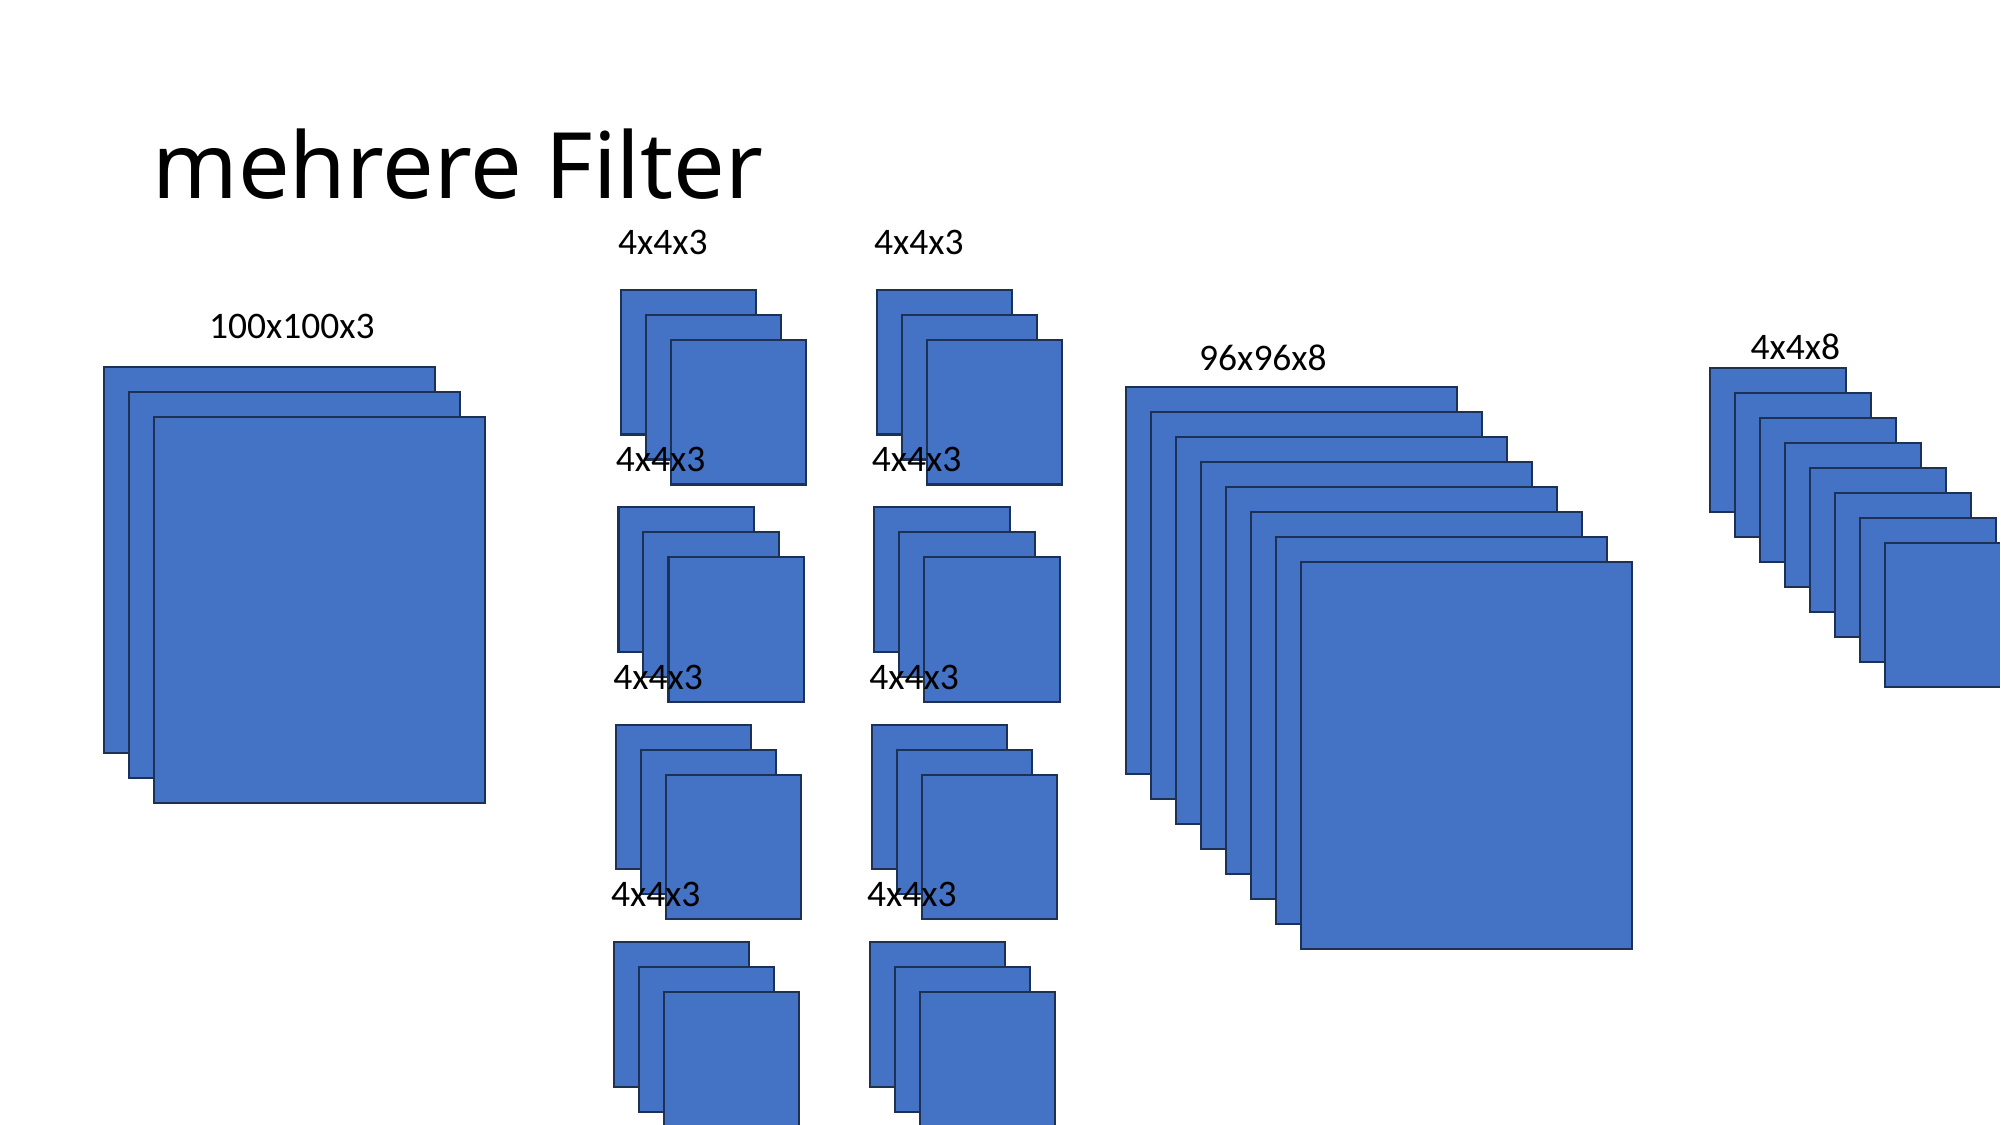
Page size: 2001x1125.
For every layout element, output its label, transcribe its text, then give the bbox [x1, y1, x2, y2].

text_box [876, 289, 1013, 426]
text_box [1300, 561, 1633, 950]
text_box [638, 966, 775, 1113]
text_box [926, 339, 1063, 486]
text_box [1809, 467, 1947, 613]
text_box [1784, 442, 1922, 588]
text_box [869, 941, 1006, 1088]
text_box [620, 289, 757, 426]
text_box [919, 991, 1056, 1125]
text_box [642, 531, 780, 644]
text_box 4x4x3 [854, 644, 974, 704]
text_box [1759, 417, 1897, 563]
title mehrere Filter [137, 59, 1863, 278]
text_box [923, 556, 1061, 703]
text_box [1859, 517, 1997, 663]
text_box 4x4x3 [859, 209, 979, 270]
text_box 100x100x3 [194, 293, 390, 354]
text_box [896, 749, 1033, 861]
text_box 4x4x3 [852, 861, 972, 922]
text_box [901, 314, 1038, 426]
text_box [1150, 411, 1483, 800]
text_box [898, 531, 1036, 644]
text_box [1125, 386, 1458, 775]
text_box [1275, 536, 1608, 925]
text_box [1709, 367, 1847, 513]
text_box [103, 366, 436, 754]
text_box 4x4x3 [857, 426, 977, 487]
text_box [615, 724, 752, 861]
text_box [1225, 486, 1558, 875]
text_box [1834, 492, 1972, 638]
text_box 4x4x8 [1735, 314, 1856, 375]
text_box [1884, 542, 2000, 688]
text_box [645, 314, 782, 426]
text_box [128, 391, 461, 779]
text_box [871, 724, 1008, 861]
text_box 4x4x3 [601, 426, 721, 487]
text_box [613, 941, 750, 1088]
text_box [665, 774, 802, 920]
text_box [921, 774, 1058, 920]
text_box 4x4x3 [596, 861, 716, 922]
text_box 4x4x3 [598, 644, 718, 704]
text_box [153, 416, 486, 804]
text_box [1175, 436, 1508, 825]
text_box [640, 749, 777, 861]
text_box [617, 506, 755, 644]
text_box [670, 339, 807, 486]
text_box [1734, 392, 1872, 538]
text_box [873, 506, 1011, 644]
text_box [1250, 511, 1583, 900]
text_box [894, 966, 1031, 1113]
text_box [663, 991, 800, 1125]
text_box [667, 556, 805, 703]
text_box 4x4x3 [603, 209, 723, 270]
text_box 96x96x8 [1184, 325, 1342, 386]
text_box [1200, 461, 1533, 850]
